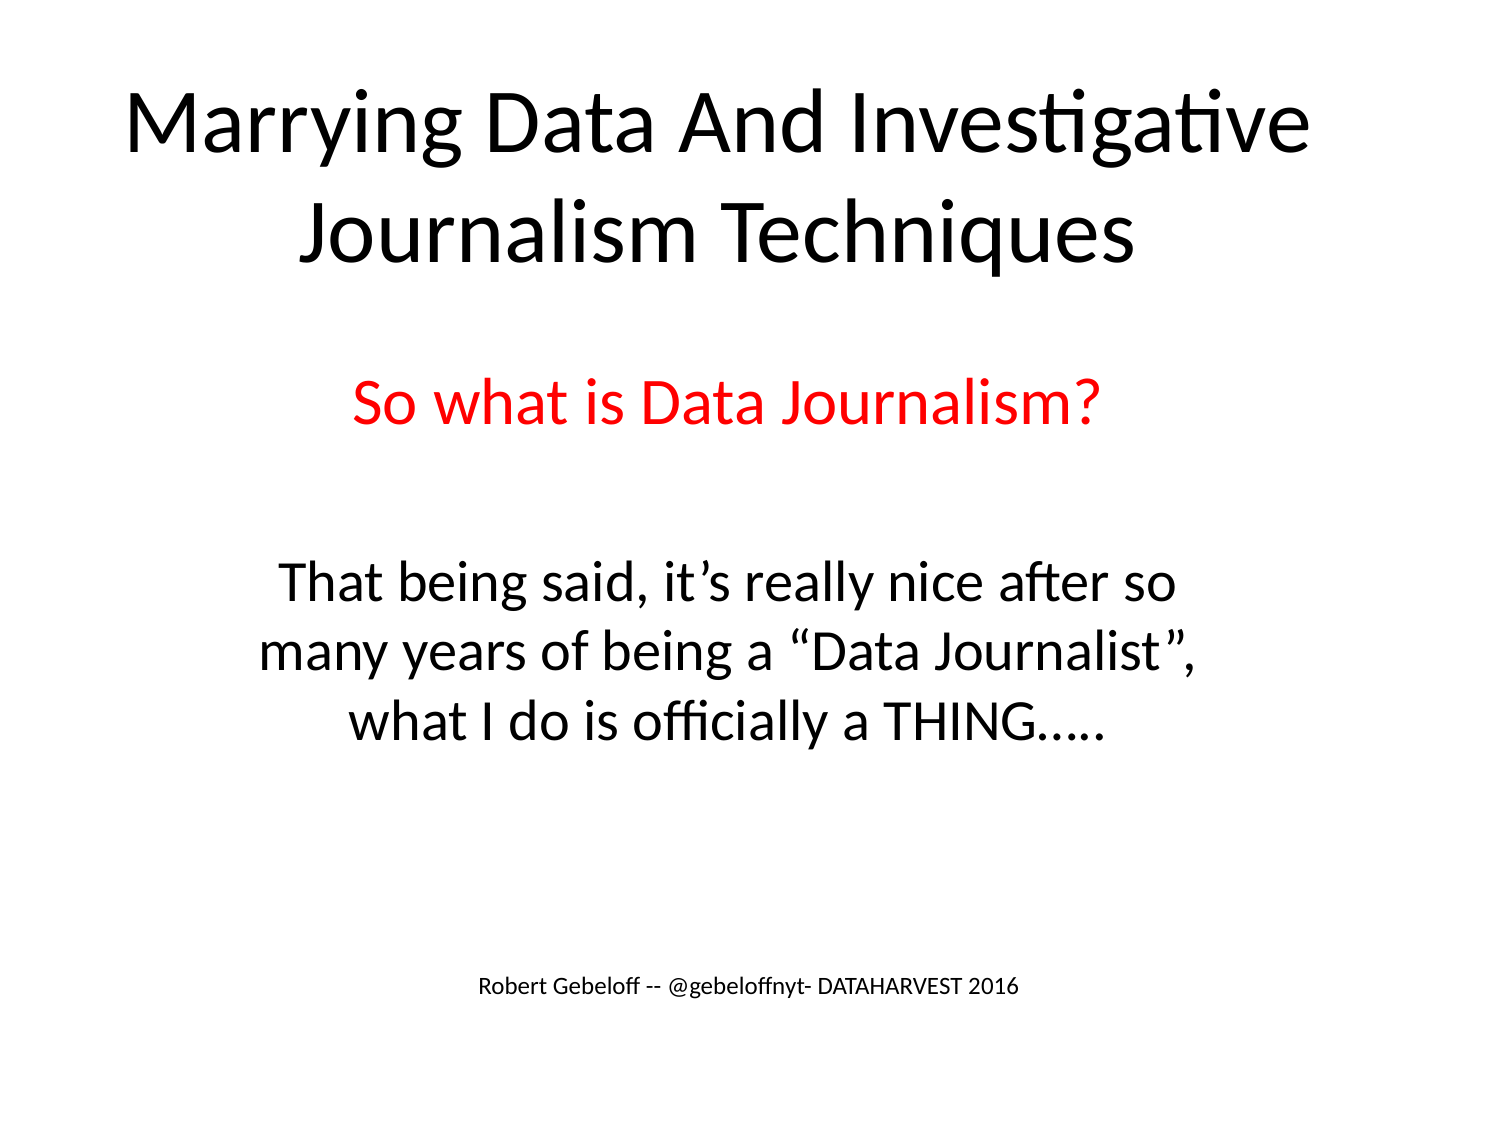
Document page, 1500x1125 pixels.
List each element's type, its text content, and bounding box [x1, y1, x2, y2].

text_box Robert Gebeloff -- @gebeloffnyt- DATAHARVEST 2016 [125, 961, 1374, 1007]
subtitle So what is Data Journalism? That being said, it’s really nice after so many years of being a “Data Journalist”, what I do is officially a THING….. [202, 350, 1253, 844]
title Marrying Data And Investigative Journalism Techniques [80, 50, 1356, 292]
